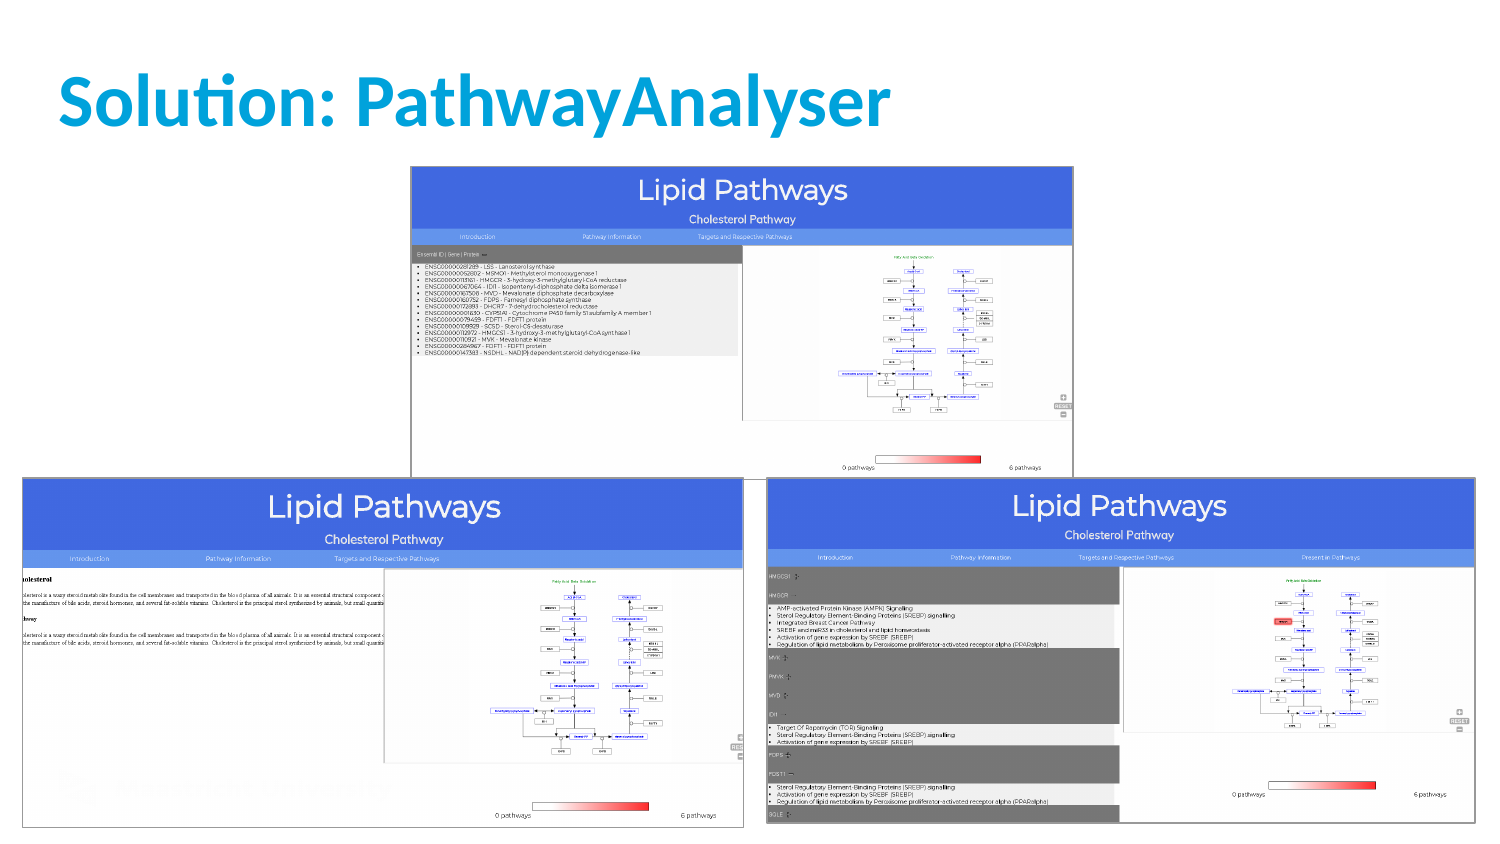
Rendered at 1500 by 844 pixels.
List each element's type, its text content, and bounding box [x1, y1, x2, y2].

picture [22, 166, 1475, 828]
title Solution: PathwayAnalyser [59, 50, 1425, 144]
